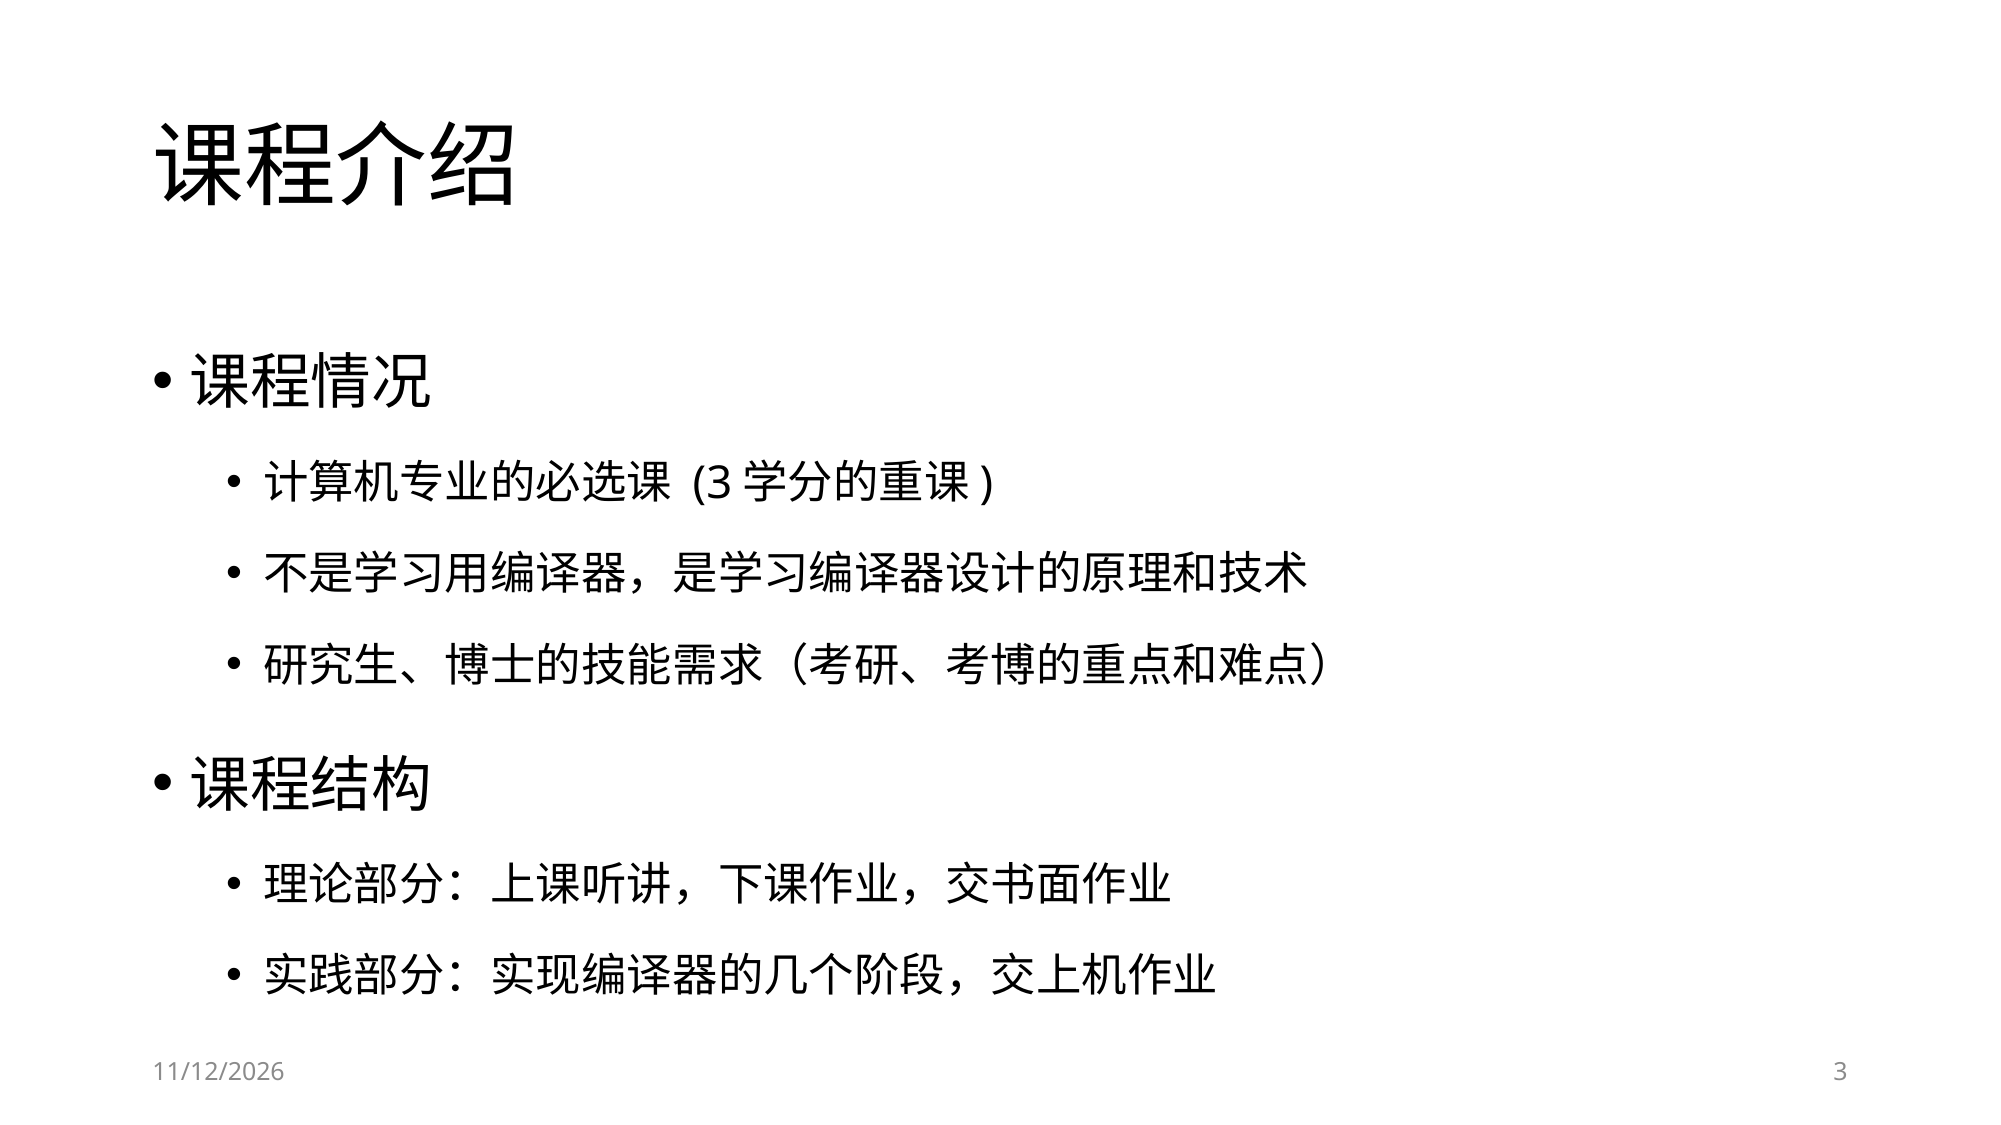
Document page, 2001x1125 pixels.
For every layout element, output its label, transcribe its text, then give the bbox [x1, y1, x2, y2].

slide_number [137, 1042, 588, 1103]
list 课程情况 计算机专业的必选课 (3学分的重课) 不是学习用编译器，是学习编译器设计的原理和技术 研究生、博士的技能需求（考研、考博的重点和难点） 课程结构 理论部分：上课听讲，下课作业，交书面作业 实践部分：实现编译器的几个阶段，交上机作业 [137, 299, 1863, 1014]
slide_number 3 [1412, 1042, 1863, 1103]
title 课程介绍 [137, 59, 1863, 278]
